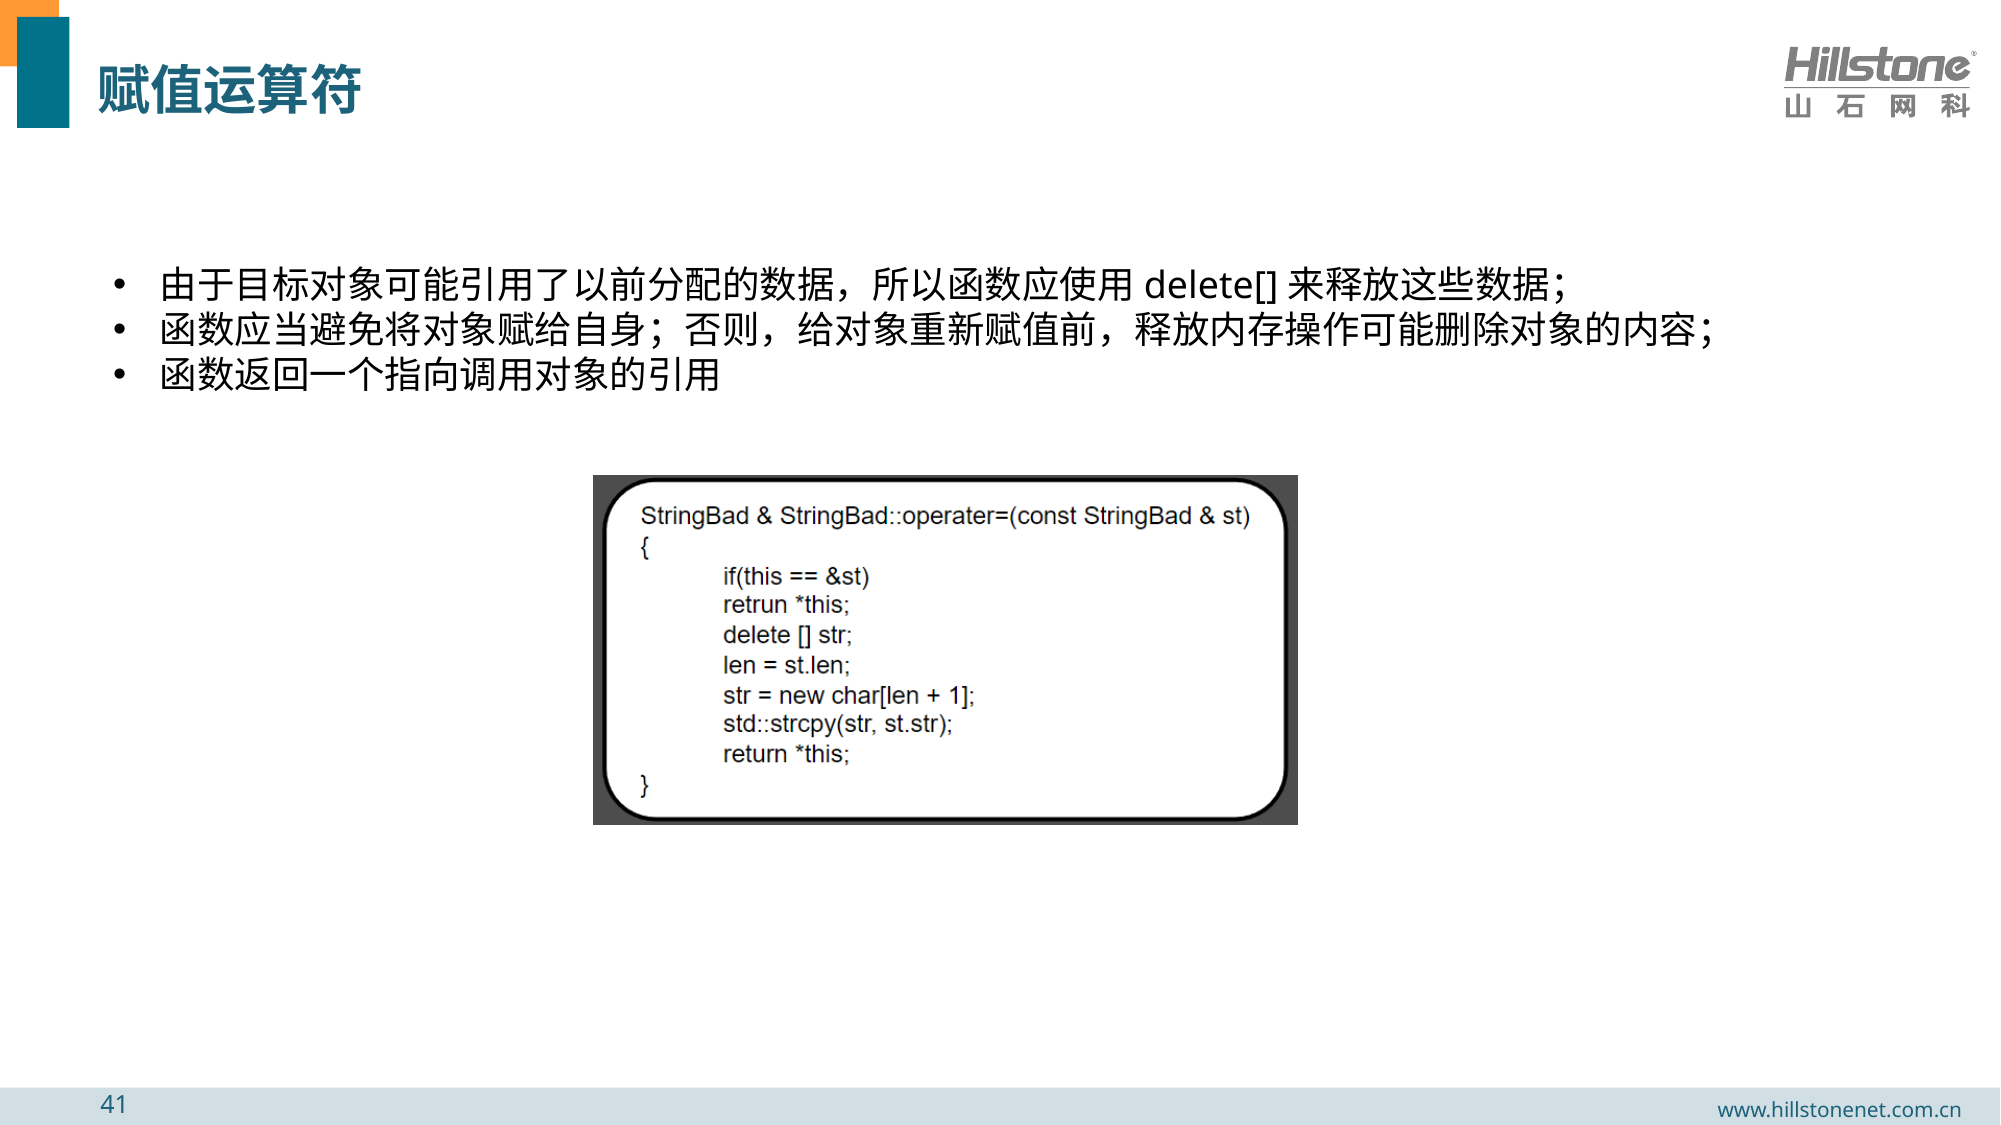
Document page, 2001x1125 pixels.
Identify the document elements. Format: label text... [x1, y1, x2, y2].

picture [593, 475, 1298, 825]
text_box 由于目标对象可能引用了以前分配的数据，所以函数应使用delete[]来释放这些数据； 函数应当避免将对象赋给自身；否则，给对象重新赋值前，释放内存操作可能删除对象的内容； 函数返回一个指向调用对象的引用 [98, 253, 1718, 404]
title 赋值运算符 [82, 48, 1692, 128]
slide_number 41 [49, 1087, 180, 1125]
